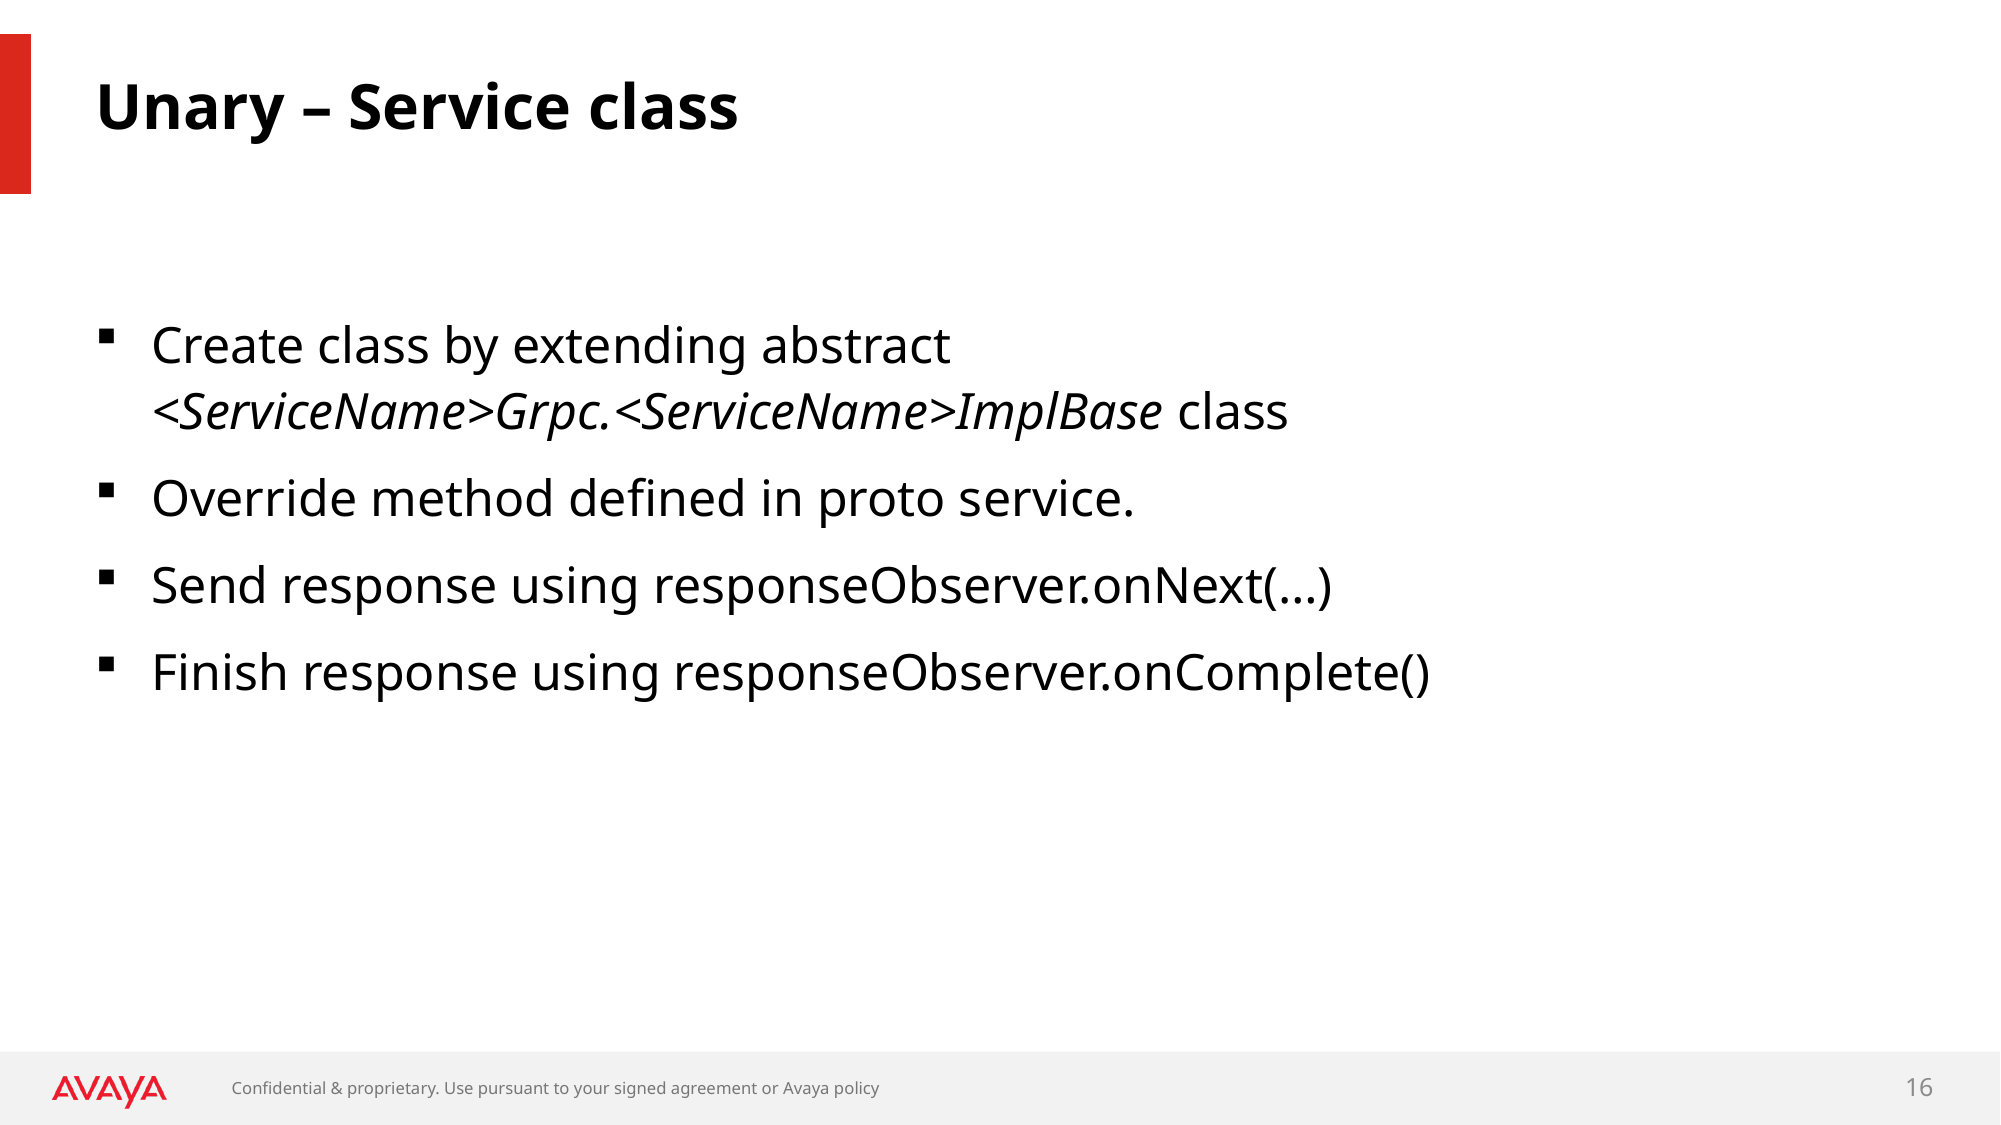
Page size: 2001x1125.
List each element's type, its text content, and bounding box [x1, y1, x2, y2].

list Create class by extending abstract <ServiceName>Grpc.<ServiceName>ImplBase class Override method defined in proto service. Send response using responseObserver.onNext(…) Finish response using responseObserver.onComplete() [79, 299, 1916, 966]
title Unary – Service class [79, 1, 1916, 219]
